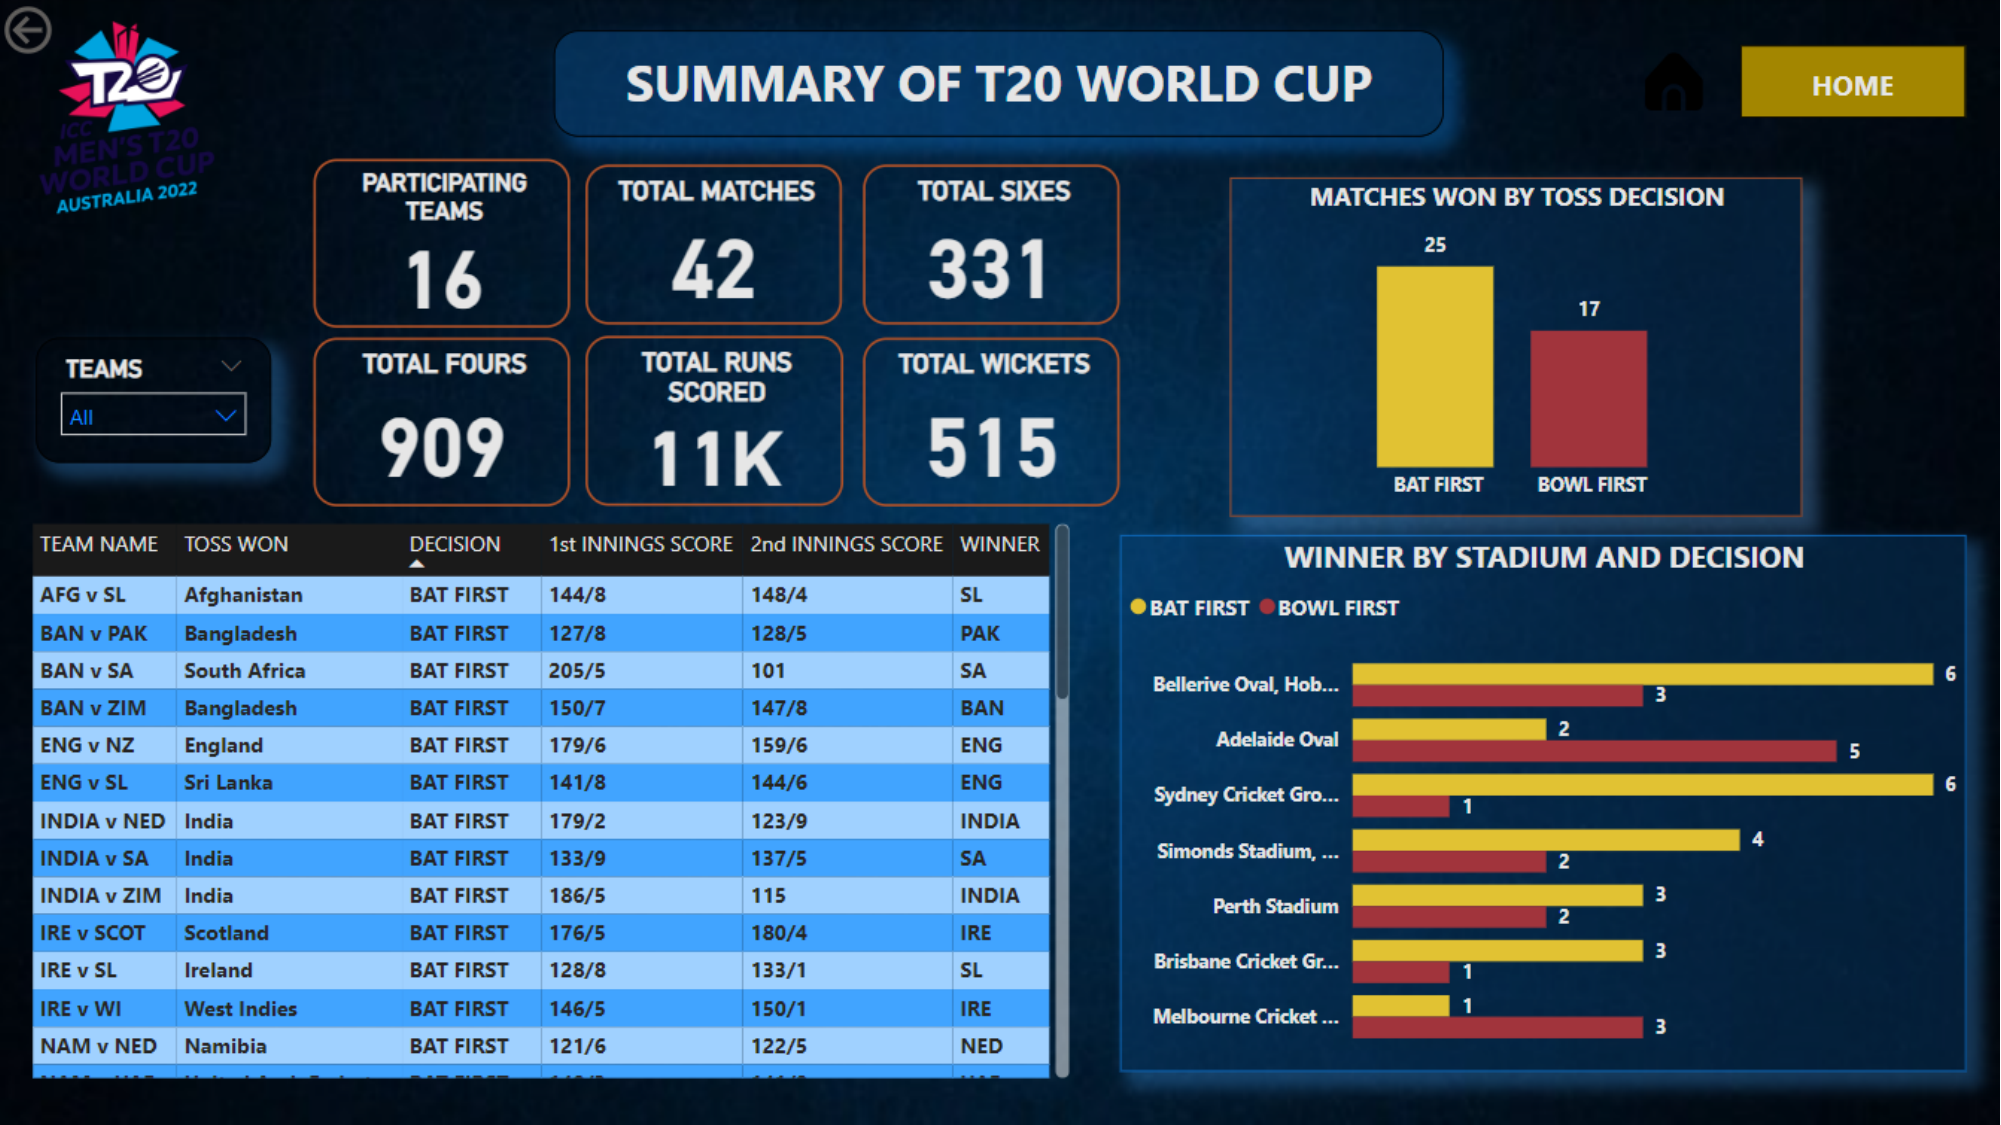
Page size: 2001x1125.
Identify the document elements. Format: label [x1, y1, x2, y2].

list [0, 0, 2000, 1125]
